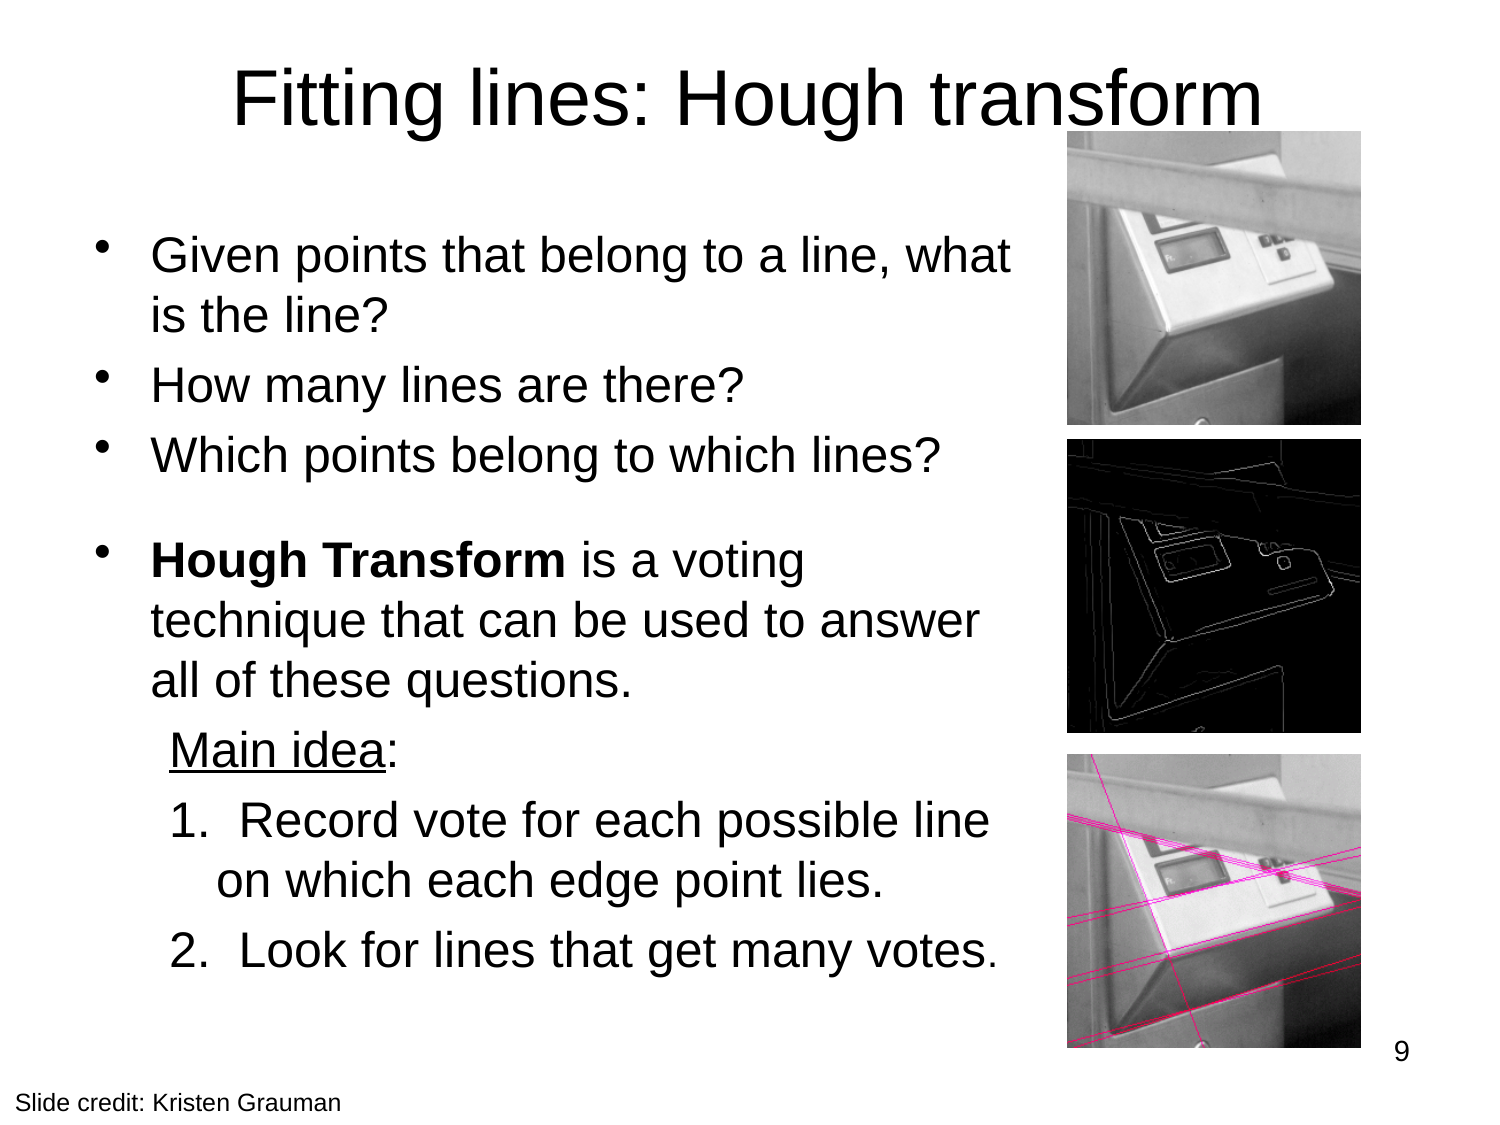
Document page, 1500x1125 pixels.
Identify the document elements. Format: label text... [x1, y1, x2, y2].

list Given points that belong to a line, what is the line? How many lines are there? Which points belong to which lines? Hough Transform is a voting technique that can be used to answer all of these questions. Main idea: 1. Record vote for each possible line on which each edge point lies. 2. Look for lines that get many votes. [78, 214, 1038, 958]
picture [1067, 130, 1362, 425]
picture [1067, 439, 1362, 734]
text_box Slide credit: Kristen Grauman [0, 1079, 975, 1125]
title Fitting lines: Hough transform [72, 0, 1424, 188]
slide_number 9 [1074, 1024, 1426, 1103]
picture [1067, 753, 1362, 1048]
